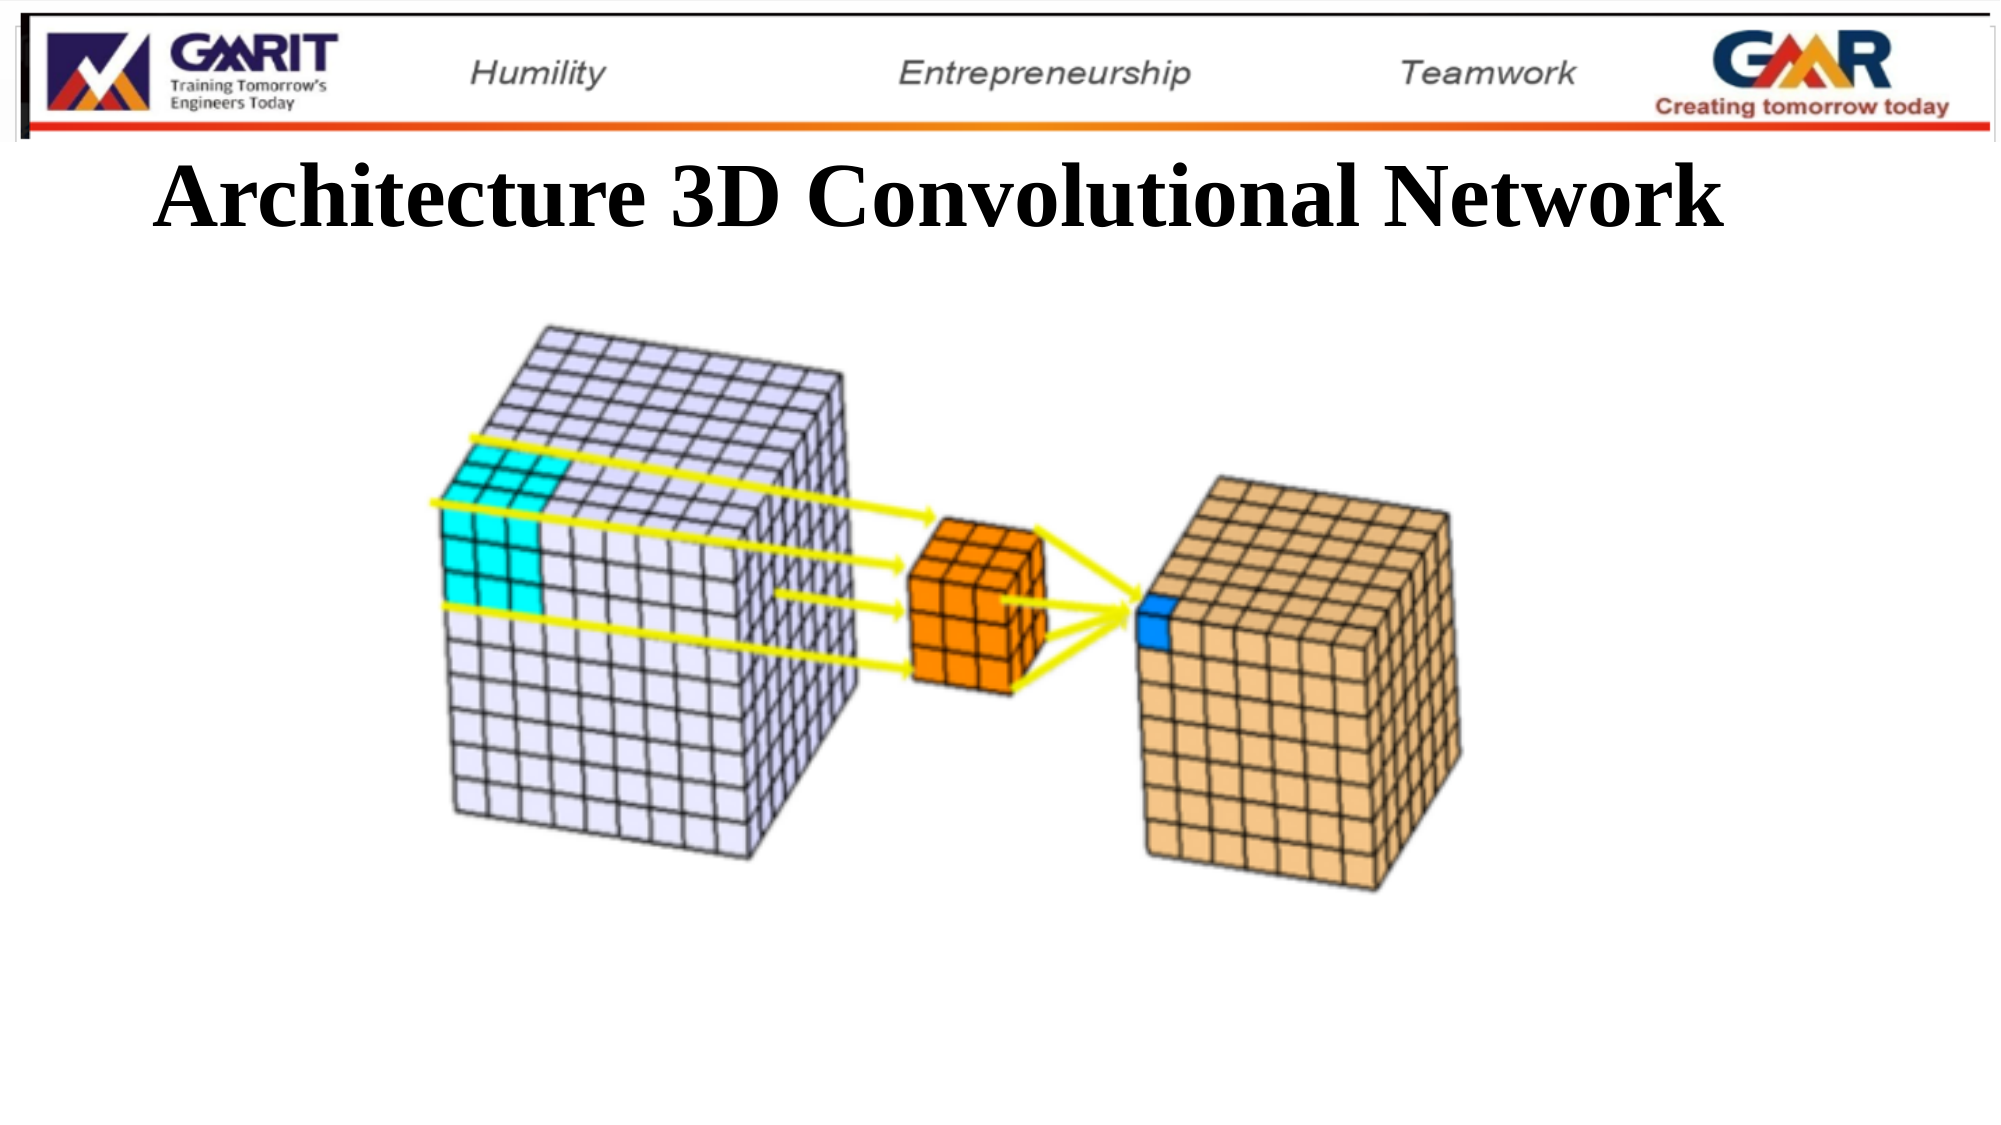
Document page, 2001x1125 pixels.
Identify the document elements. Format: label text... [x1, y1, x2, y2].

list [423, 313, 1511, 925]
picture [0, 0, 2000, 142]
title Architecture 3D Convolutional Network [137, 142, 1863, 278]
